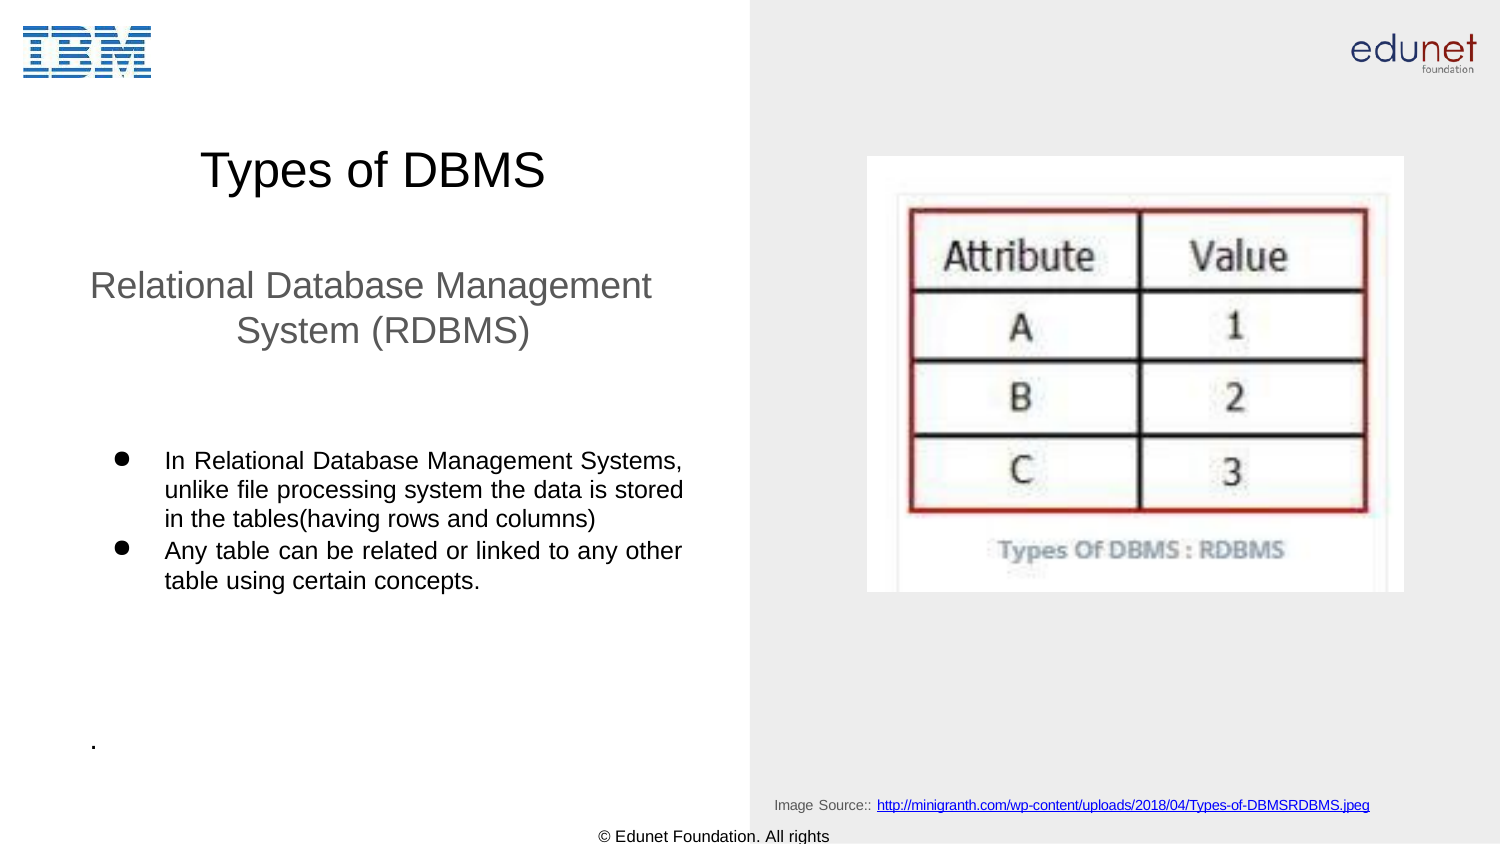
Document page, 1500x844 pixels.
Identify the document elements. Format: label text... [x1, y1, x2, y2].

text_box Relational Database Management System (RDBMS) [87, 259, 658, 352]
picture [867, 155, 1404, 592]
picture [23, 26, 151, 78]
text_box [749, 0, 1500, 844]
text_box In Relational Database Management Systems, unlike file processing system the data is stored in the tables(having rows and columns) Any table can be related or linked to any other table using certain concepts. [110, 443, 693, 595]
title Types of DBMS [197, 135, 549, 259]
text_box . [87, 718, 100, 756]
footer © Edunet Foundation. All rights reserved. [596, 825, 744, 844]
